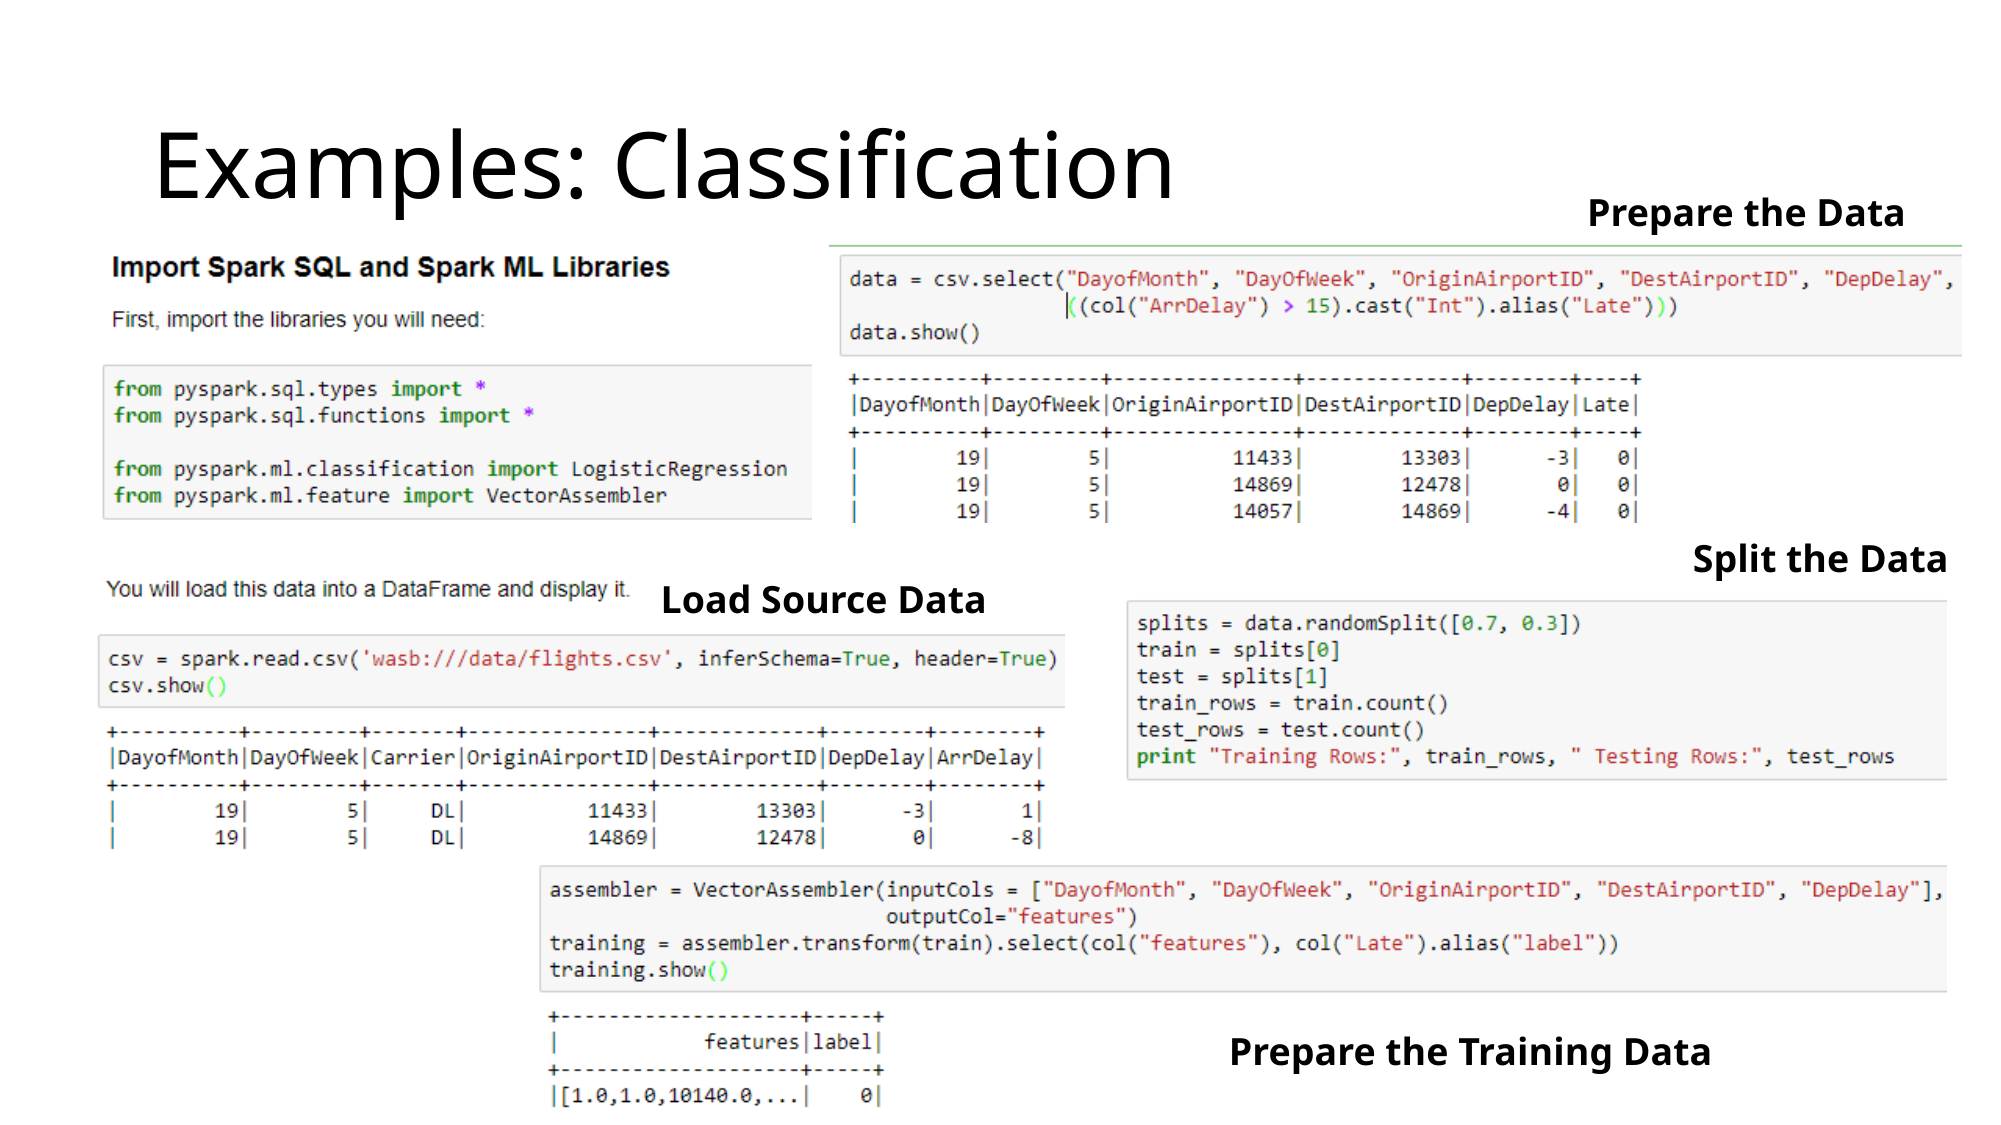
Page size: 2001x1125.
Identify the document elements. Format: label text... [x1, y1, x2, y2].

text_box Prepare the Data [1572, 181, 1921, 225]
text_box Split the Data [1678, 528, 1964, 588]
picture [92, 564, 1947, 1112]
picture [828, 225, 1962, 523]
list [92, 230, 812, 531]
title Examples: Classification [137, 59, 1863, 278]
picture [1116, 587, 1947, 812]
